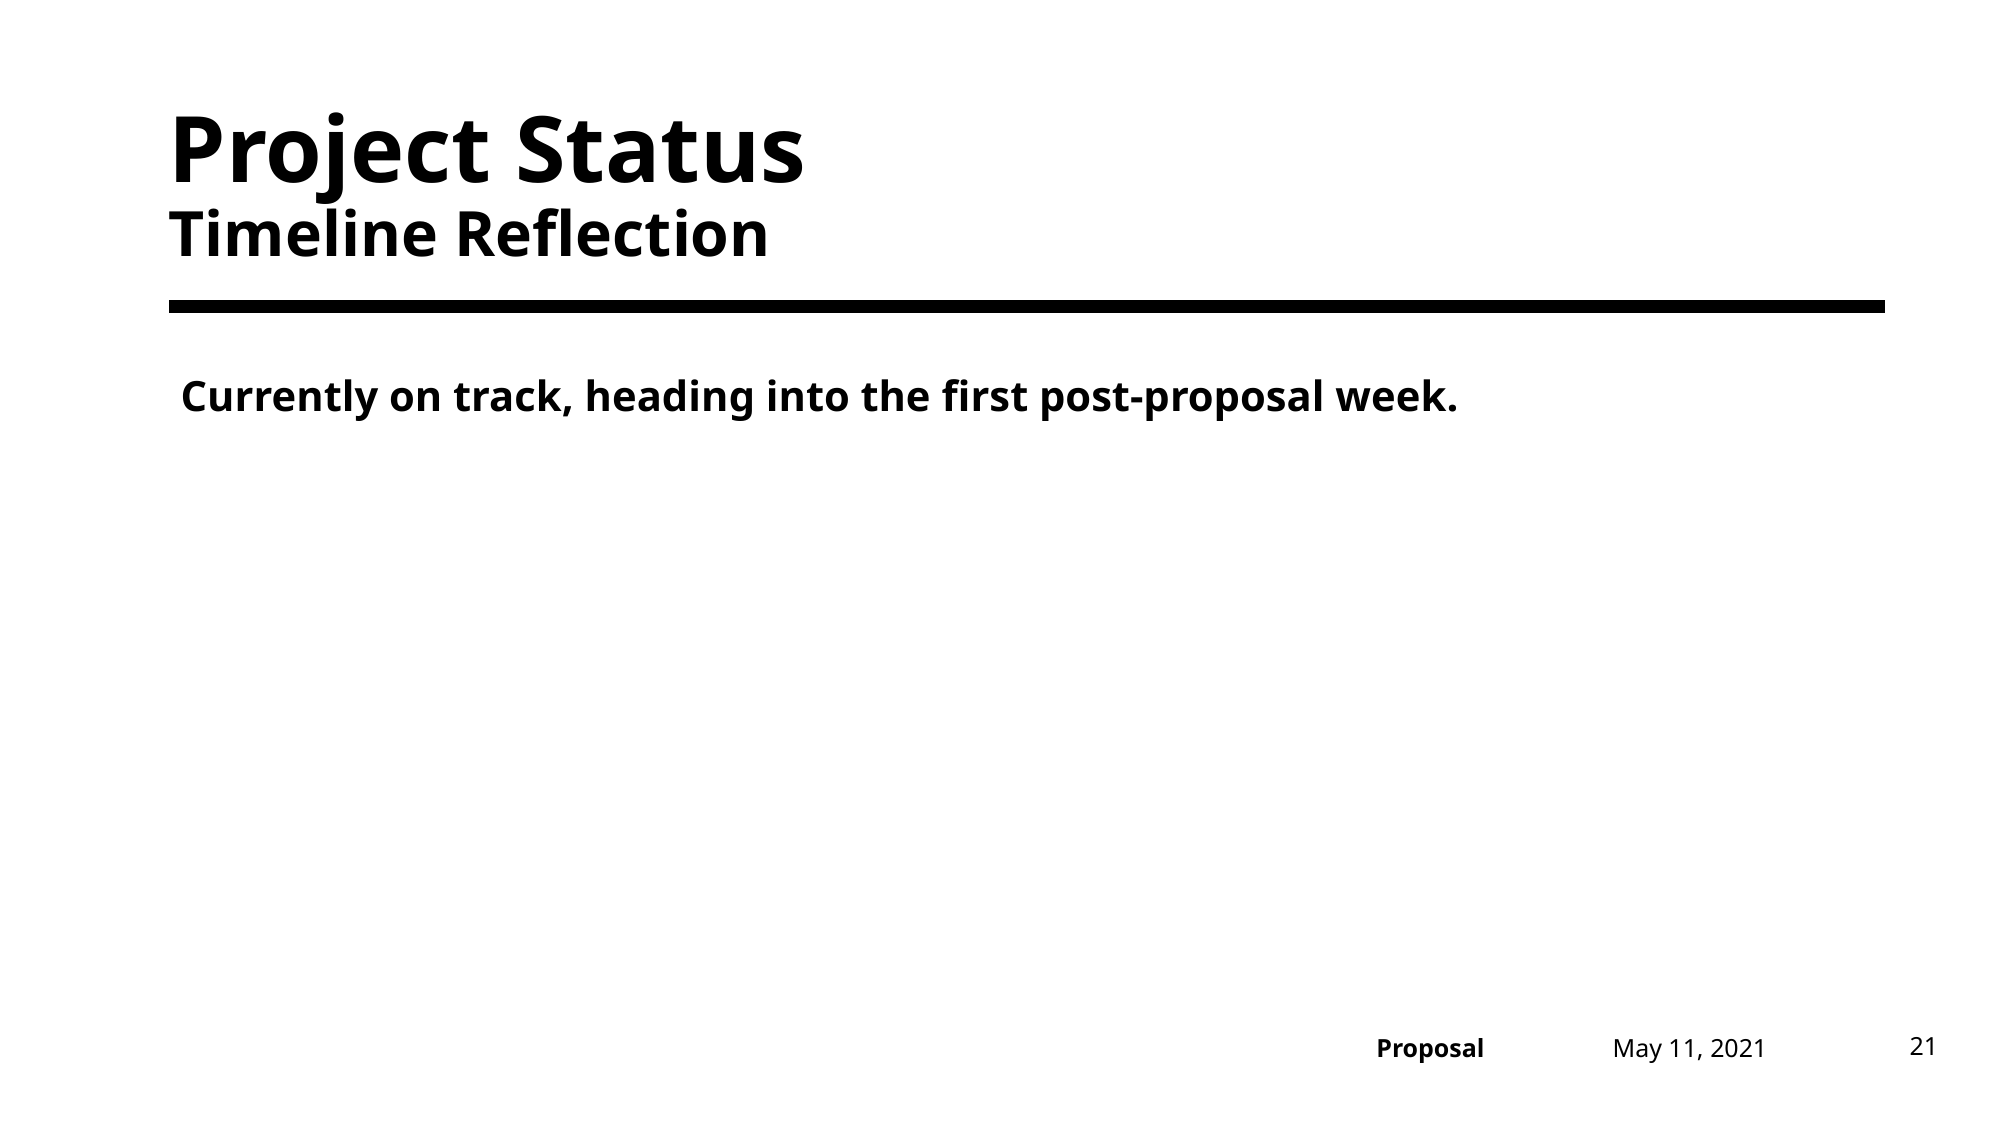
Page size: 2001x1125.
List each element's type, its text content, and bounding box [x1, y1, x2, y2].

title Project Status Timeline Reflection [168, 62, 1824, 270]
slide_number 21 [1885, 1032, 1954, 1063]
text_box Currently on track, heading into the first post-proposal week. [180, 369, 1787, 955]
footer Proposal [1361, 1032, 1602, 1063]
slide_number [1612, 1032, 1863, 1063]
